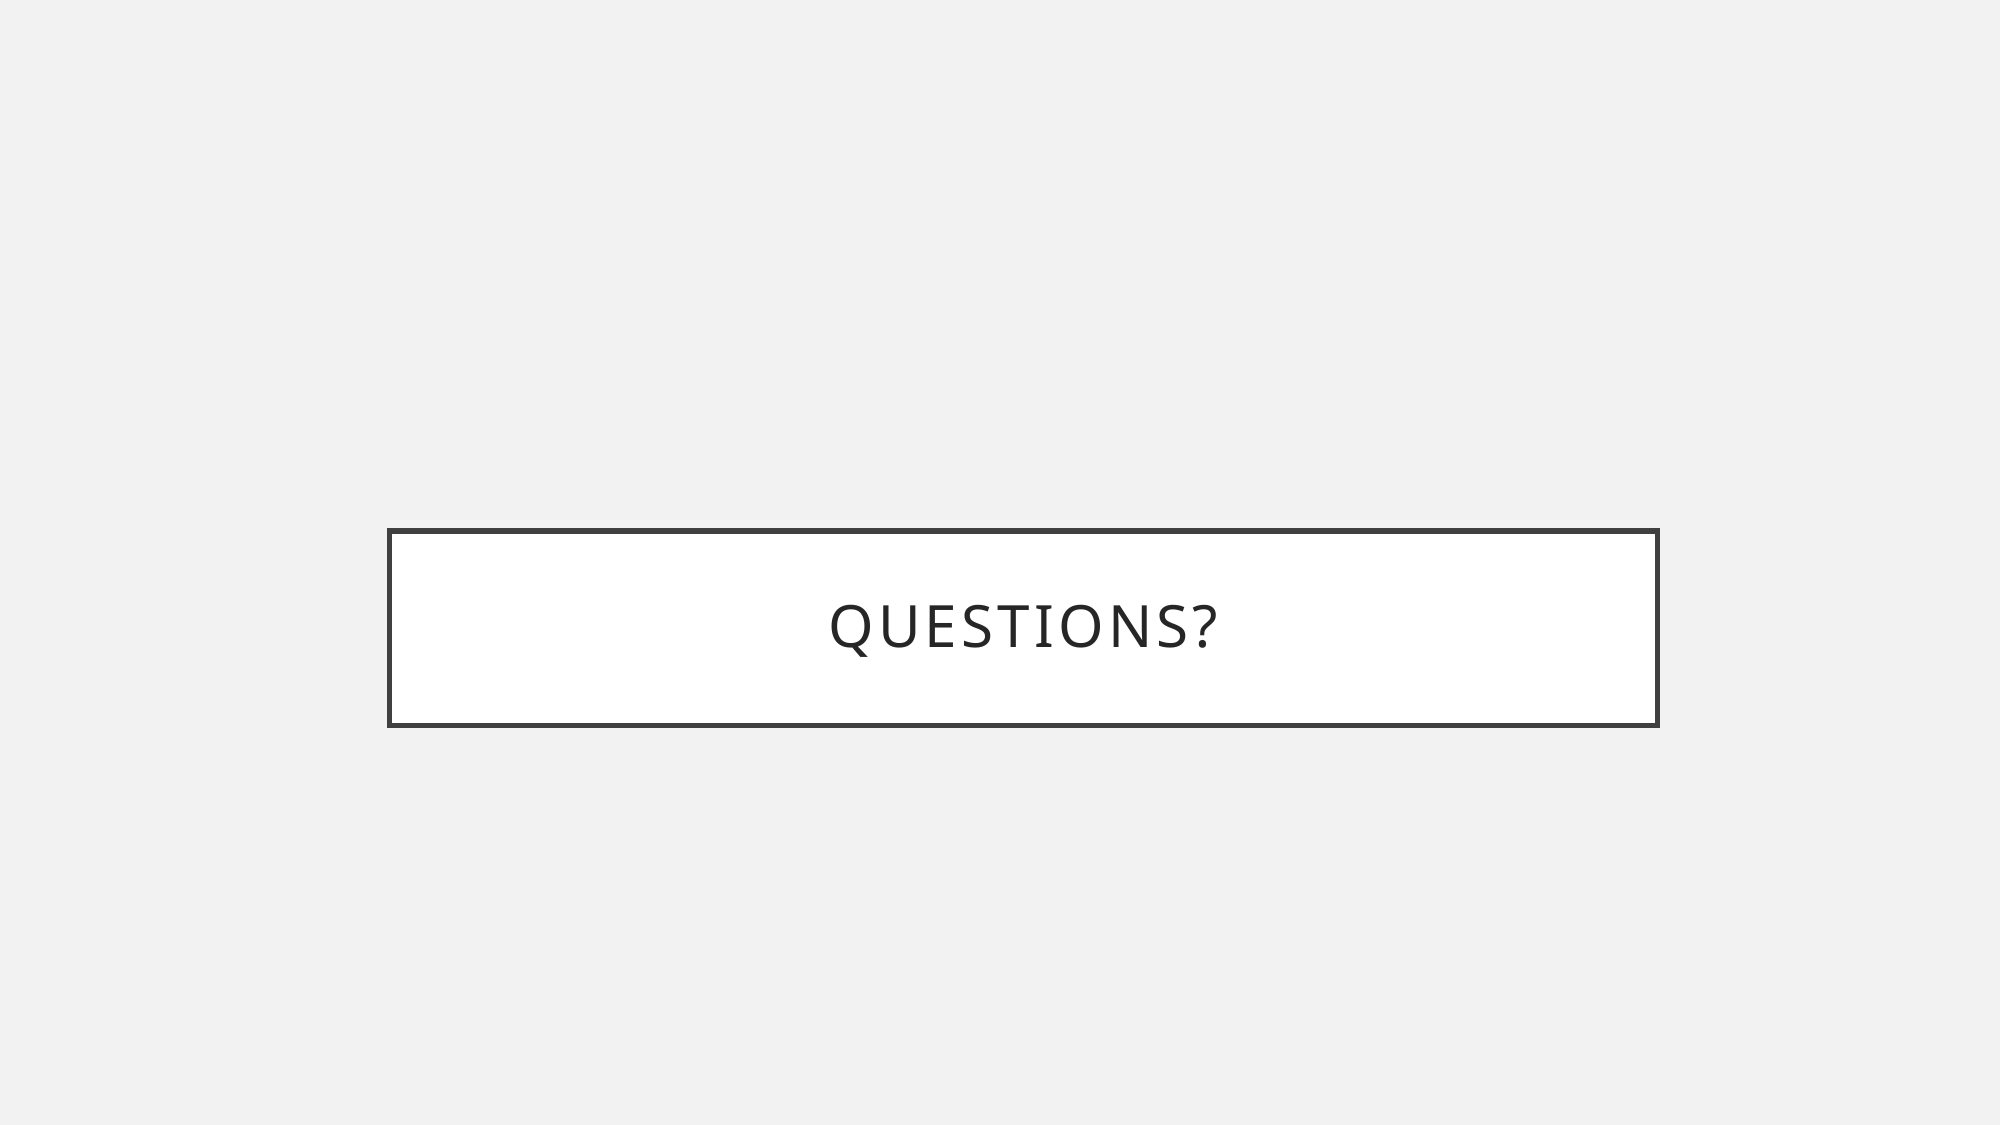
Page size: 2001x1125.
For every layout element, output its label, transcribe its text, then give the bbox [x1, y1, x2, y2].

title Questions? [387, 528, 1660, 728]
